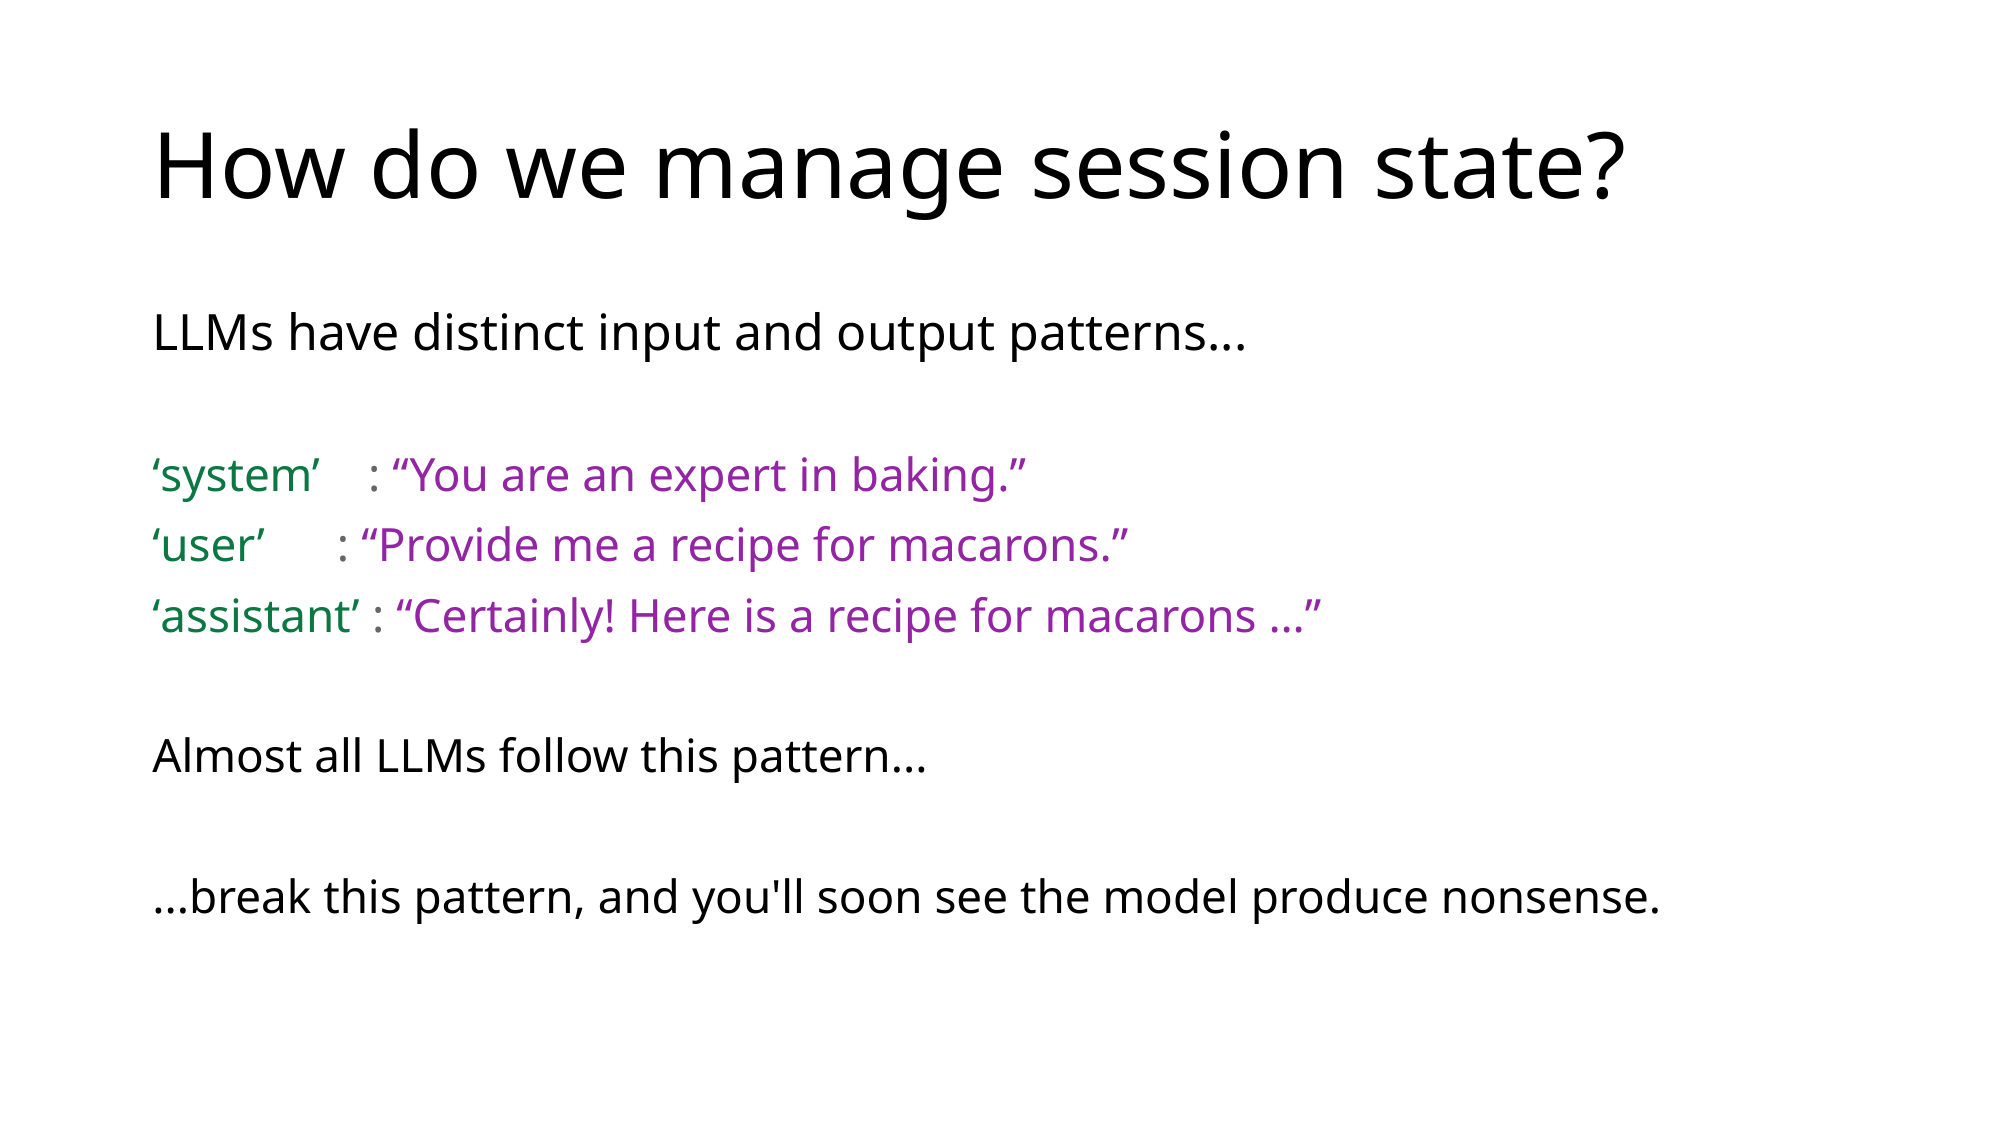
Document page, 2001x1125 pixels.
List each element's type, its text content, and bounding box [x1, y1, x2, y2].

title How do we manage session state? [137, 59, 1863, 278]
list LLMs have distinct input and output patterns... ‘system’ : “You are an expert in baking.” ‘user’ : “Provide me a recipe for macarons.” ‘assistant’ : “Certainly! Here is a recipe for macarons …” Almost all LLMs follow this pattern... ...break this pattern, and you'll soon see the model produce nonsense. [137, 299, 1863, 1014]
